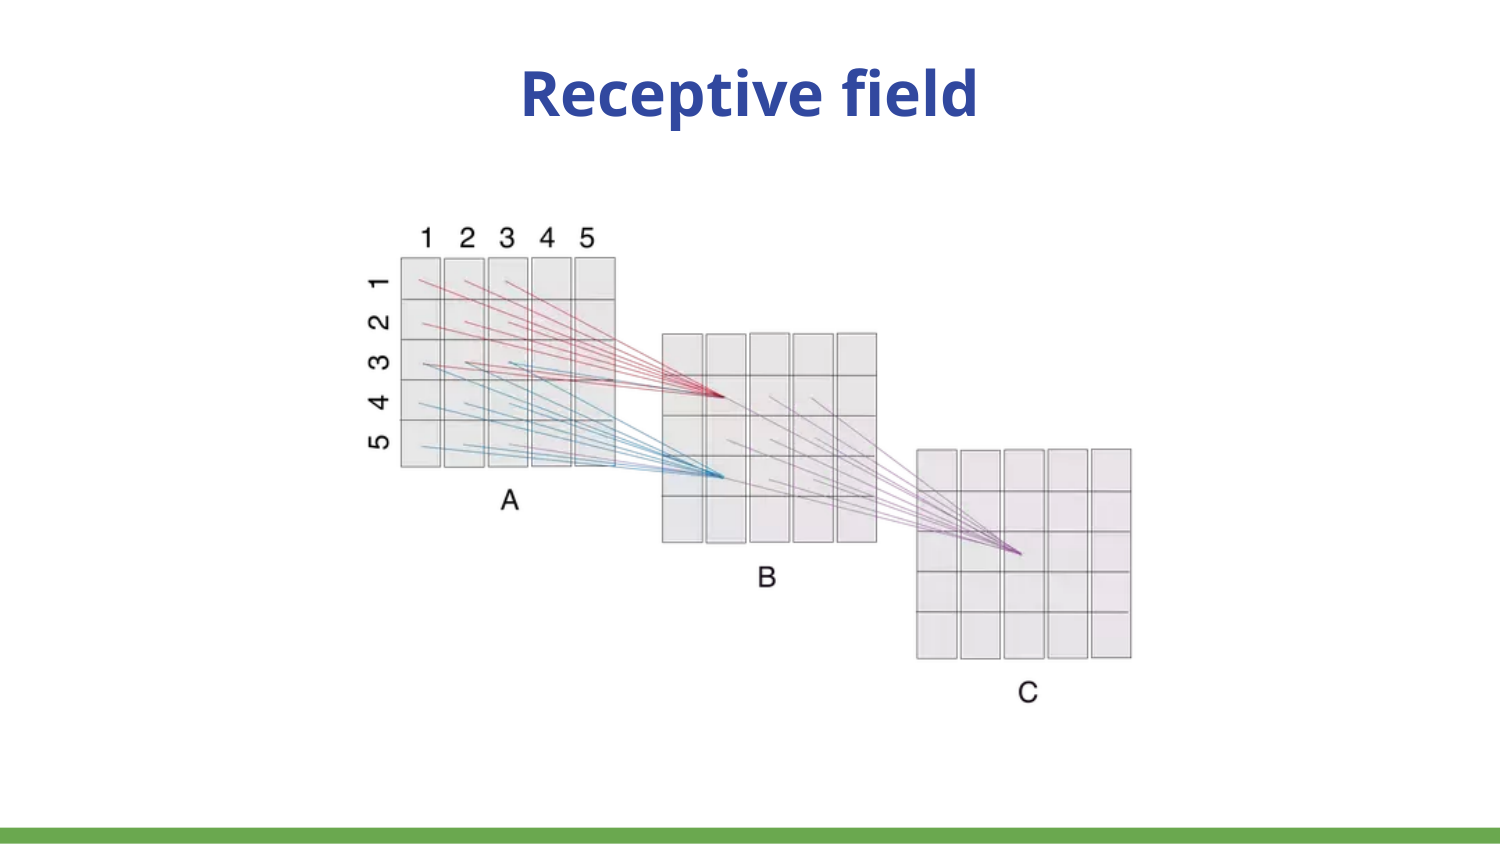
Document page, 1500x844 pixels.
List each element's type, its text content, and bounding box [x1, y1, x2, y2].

picture [348, 209, 1152, 719]
text_box Receptive field [380, 54, 1120, 92]
